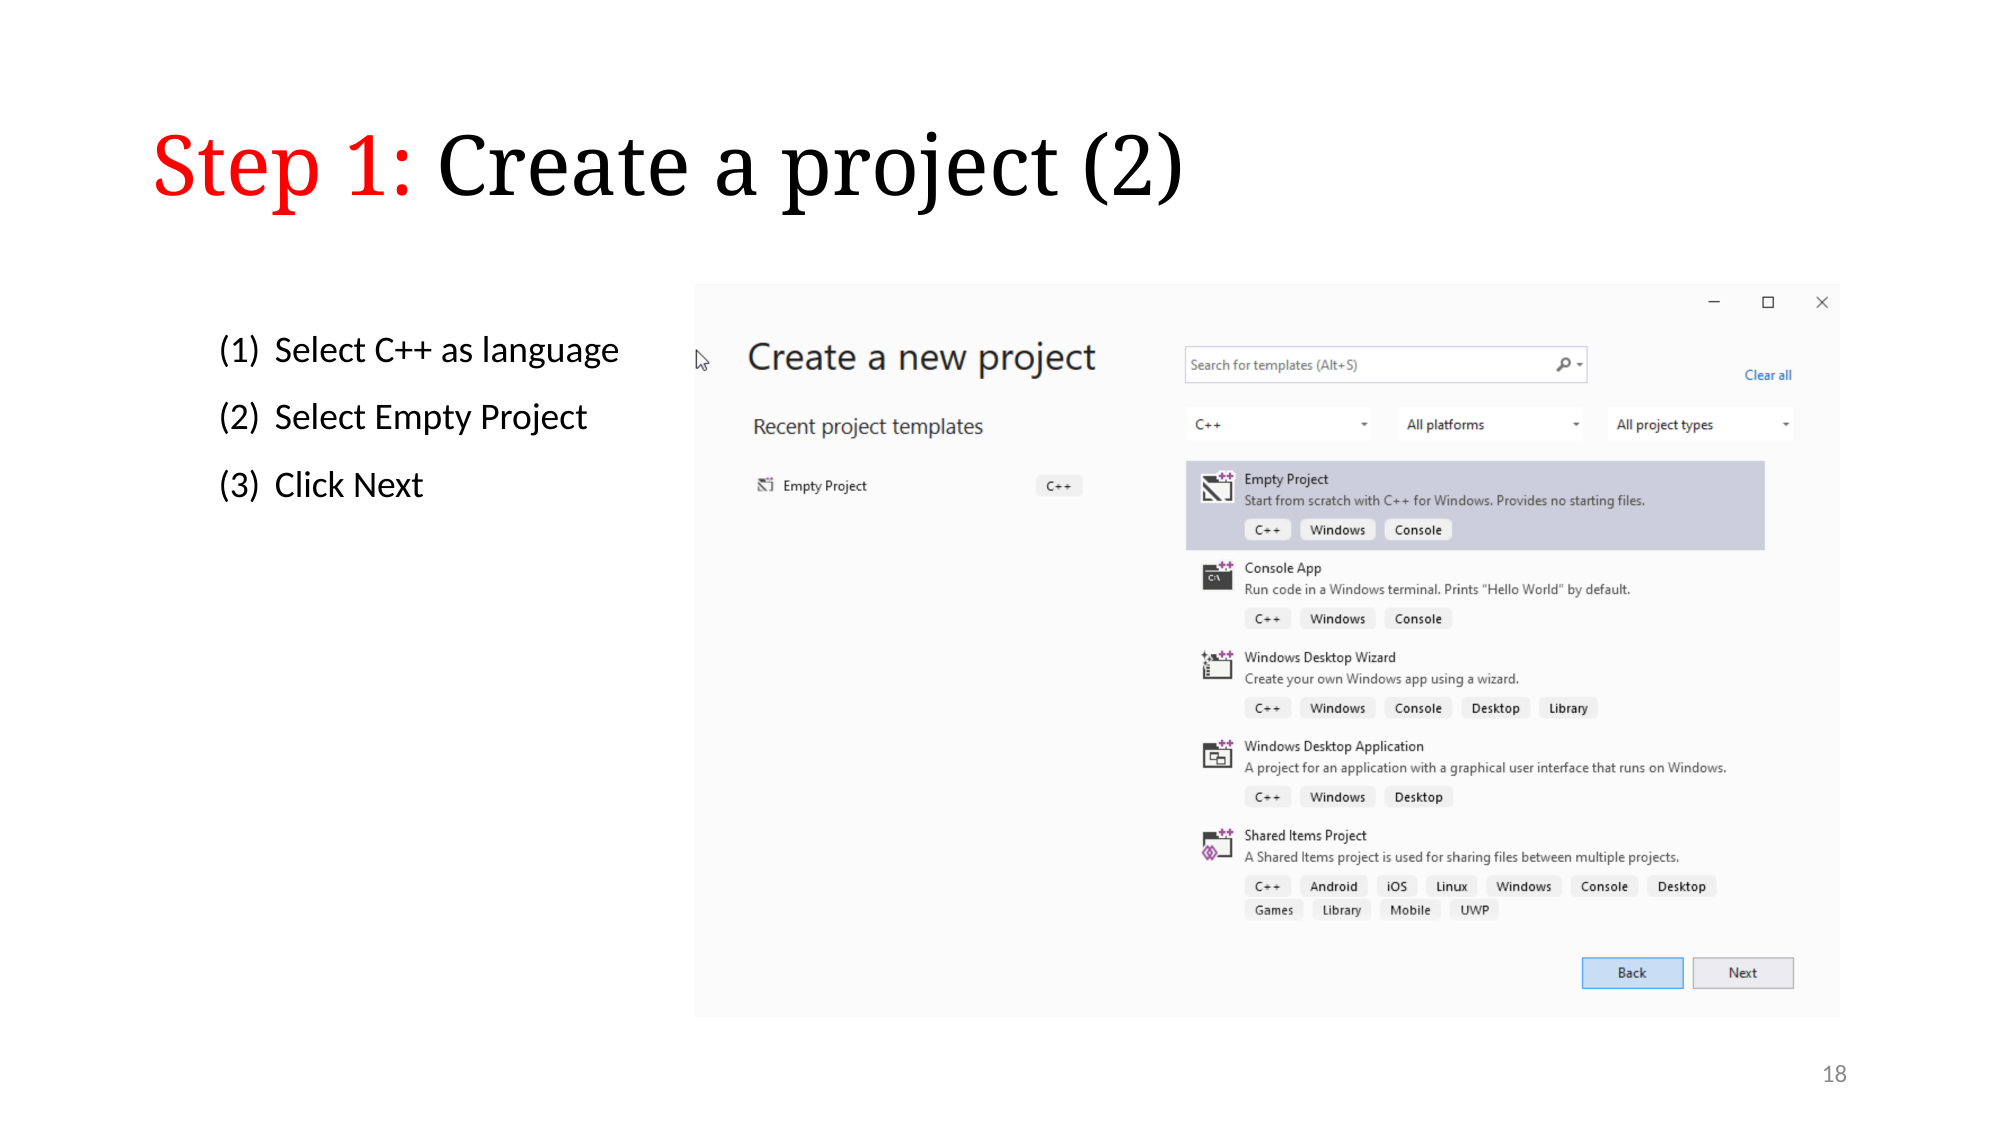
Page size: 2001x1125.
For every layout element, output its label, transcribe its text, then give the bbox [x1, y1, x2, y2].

title Step 1: Create a project (2) [137, 59, 1863, 278]
text_box Select C++ as language Select Empty Project Click Next [203, 294, 694, 648]
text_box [1156, 390, 1788, 548]
picture [694, 284, 1840, 1017]
slide_number 18 [1412, 1042, 1863, 1103]
